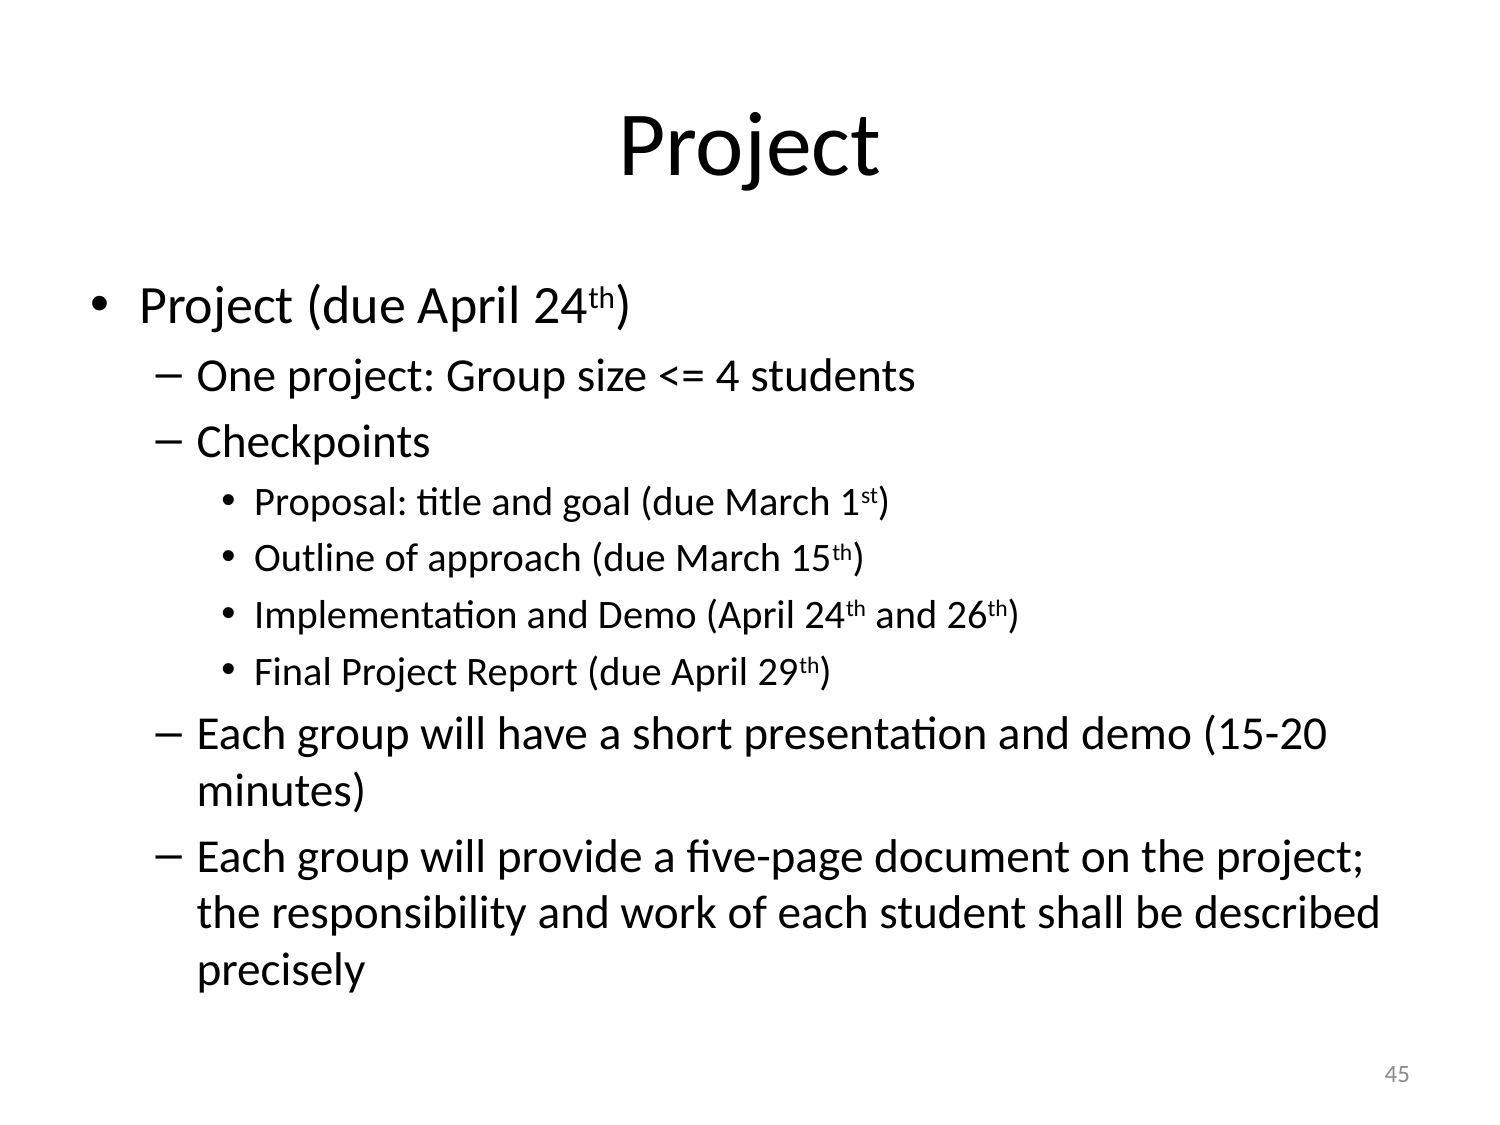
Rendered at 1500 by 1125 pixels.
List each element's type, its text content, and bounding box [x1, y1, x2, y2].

slide_number 45 [1074, 1042, 1425, 1103]
list Project (due April 24th) One project: Group size <= 4 students Checkpoints Proposal: title and goal (due March 1st) Outline of approach (due March 15th) Implementation and Demo (April 24th and 26th) Final Project Report (due April 29th) Each group will have a short presentation and demo (15-20 minutes) Each group will provide a five-page document on the project; the responsibility and work of each student shall be described precisely [75, 262, 1425, 1005]
title Project [75, 45, 1425, 233]
